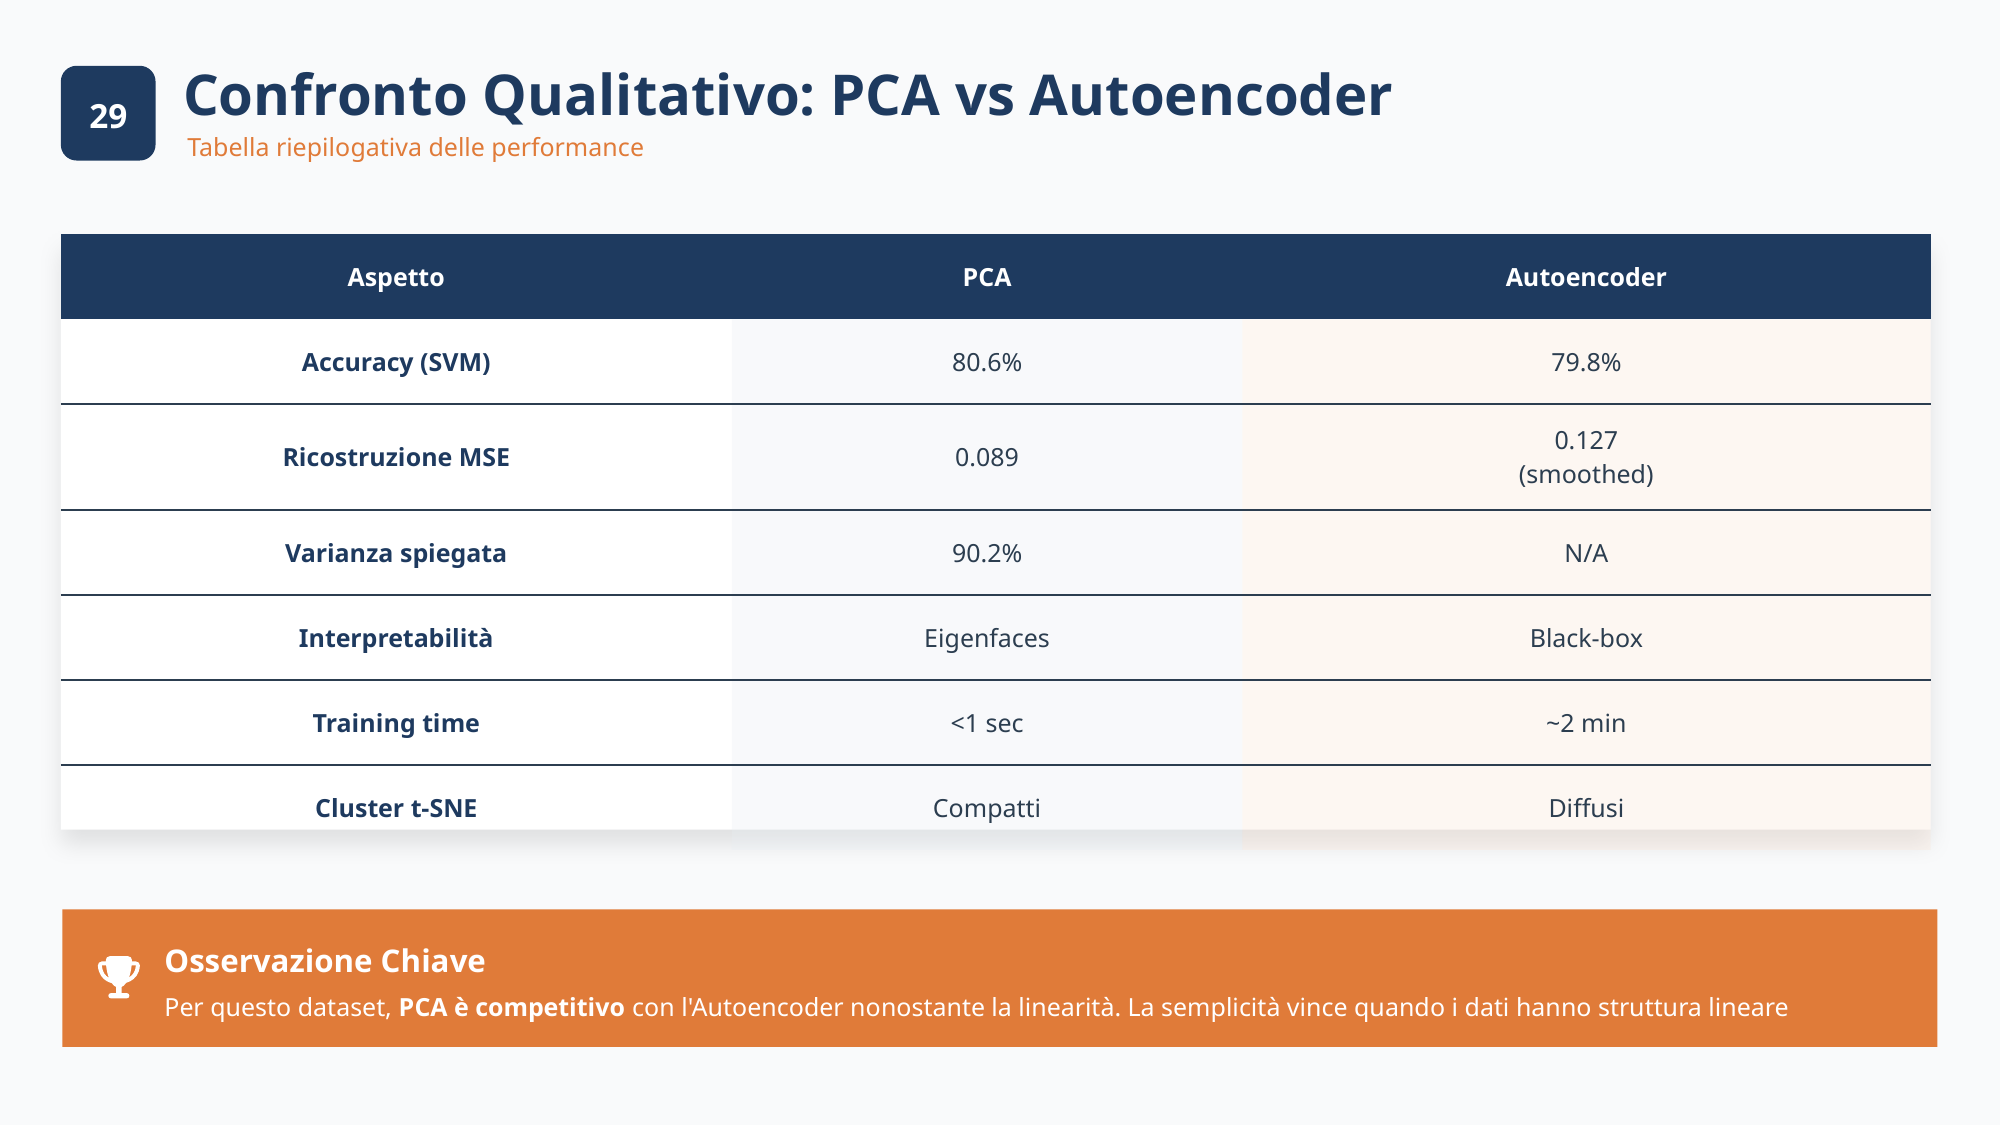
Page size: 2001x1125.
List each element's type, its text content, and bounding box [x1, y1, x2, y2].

table_cell Training time [61, 681, 732, 764]
table_cell Interpretabilità [61, 596, 732, 679]
text_box Per questo dataset, PCA è competitivo con l'Autoencoder nonostante la linearità. La semplicità vince quando i dati hanno struttura lineare [164, 983, 1931, 1021]
table_header Aspetto [61, 234, 732, 319]
table_cell ~2 min [1242, 681, 1931, 764]
table_header PCA [732, 234, 1242, 319]
table_cell Eigenfaces [732, 596, 1242, 679]
text_box Tabella riepilogativa delle performance [187, 123, 1213, 162]
text_box [97, 956, 140, 999]
table_cell 0.089 [732, 405, 1242, 509]
table_cell 80.6% [732, 319, 1242, 403]
table_cell Varianza spiegata [61, 511, 732, 594]
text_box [49, 65, 168, 161]
table_cell Compatti [732, 766, 1242, 850]
table_cell 0.127 (smoothed) [1242, 405, 1931, 509]
text_box Osservazione Chiave [164, 932, 1669, 977]
table_cell Ricostruzione MSE [61, 405, 732, 509]
text_box Confronto Qualitativo: PCA vs Autoencoder [183, 66, 1697, 129]
table_cell N/A [1242, 511, 1931, 594]
table_cell Cluster t-SNE [61, 766, 732, 850]
table_header Autoencoder [1242, 234, 1931, 319]
table_cell 90.2% [732, 511, 1242, 594]
text_box [62, 909, 1938, 1047]
table_cell Black-box [1242, 596, 1931, 679]
table_cell <1 sec [732, 681, 1242, 764]
table_cell 79.8% [1242, 319, 1931, 403]
table_cell Accuracy (SVM) [61, 319, 732, 403]
table_cell Diffusi [1242, 766, 1931, 850]
